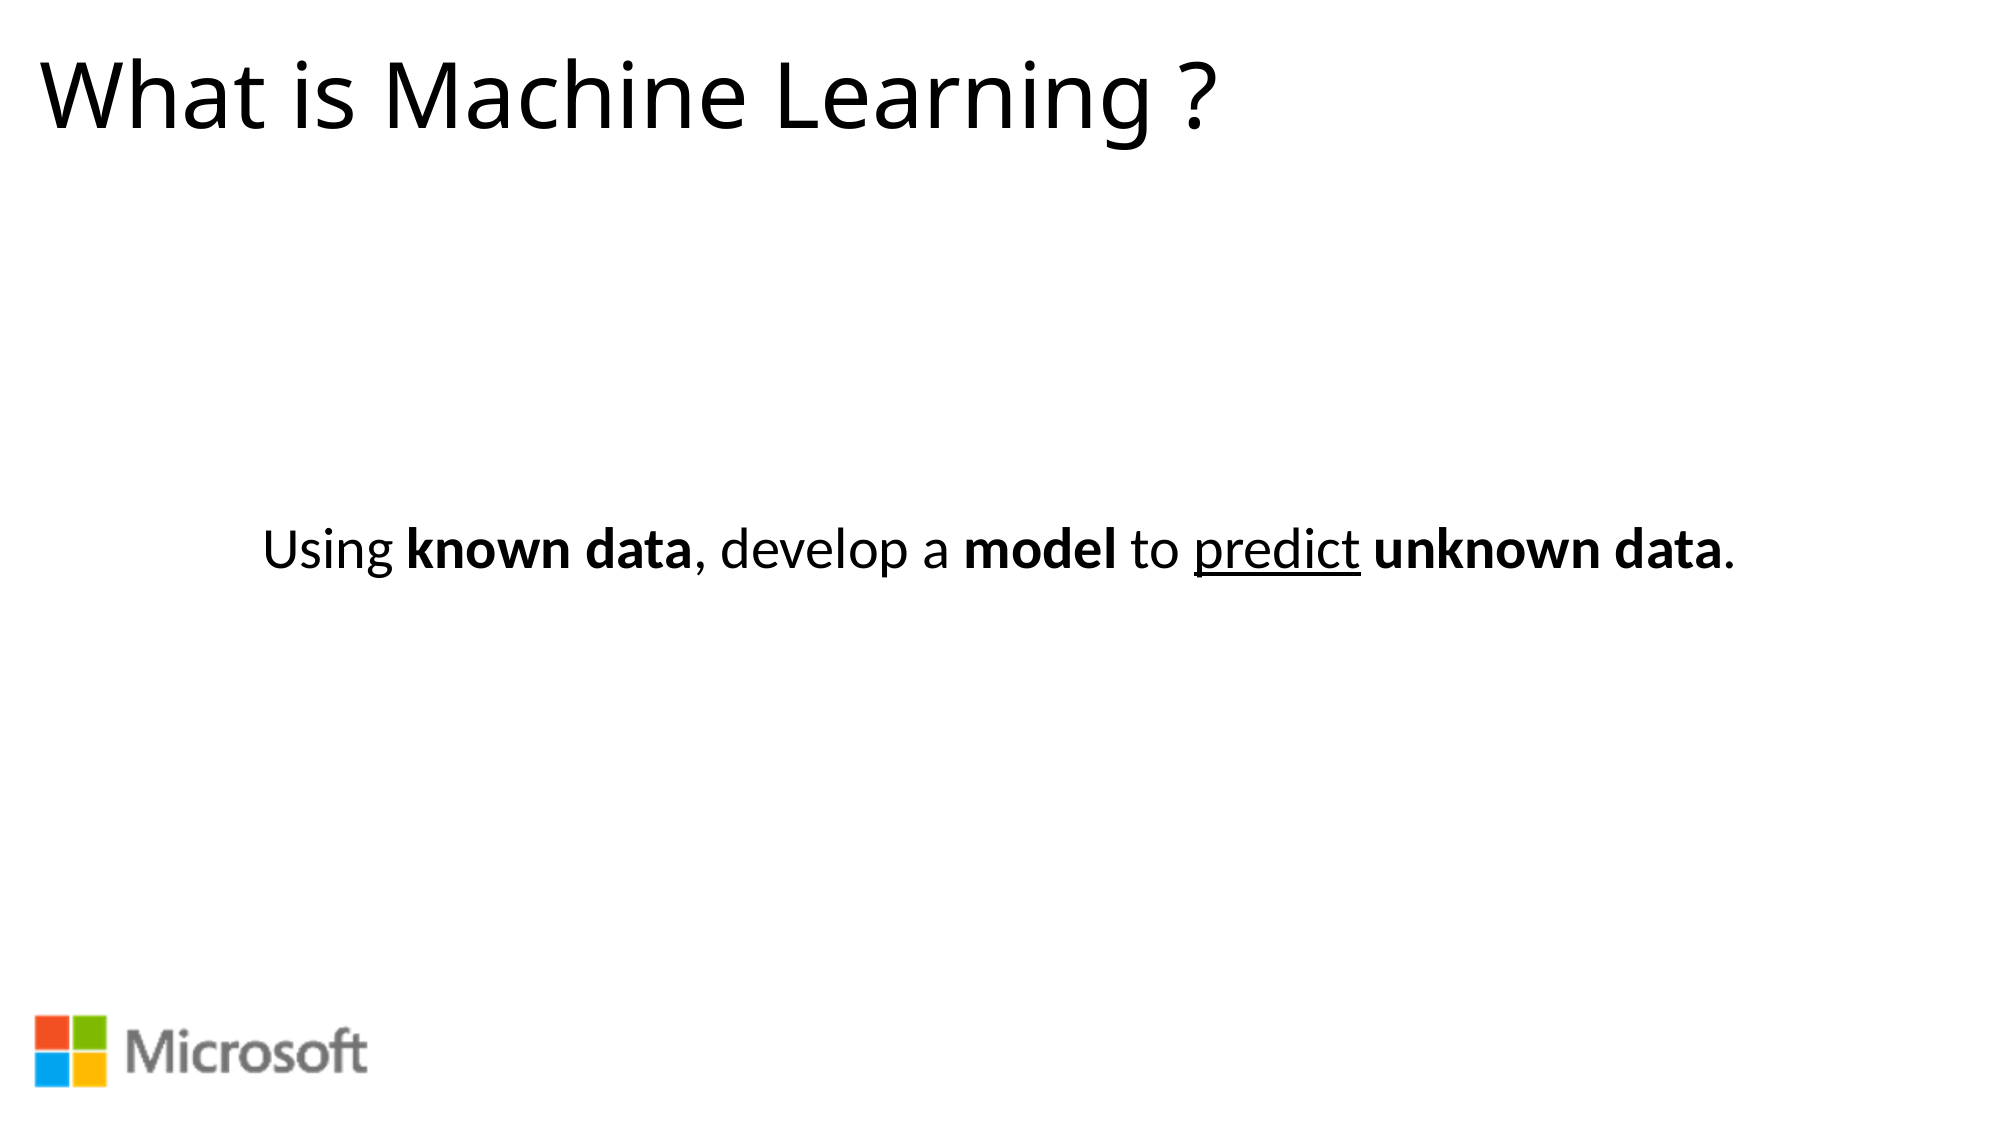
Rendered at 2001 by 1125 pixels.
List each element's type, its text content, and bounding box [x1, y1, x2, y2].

list Using known data, develop a model to predict unknown data. [24, 168, 1975, 1048]
picture [24, 1004, 377, 1097]
title What is Machine Learning ? [24, 28, 1975, 168]
